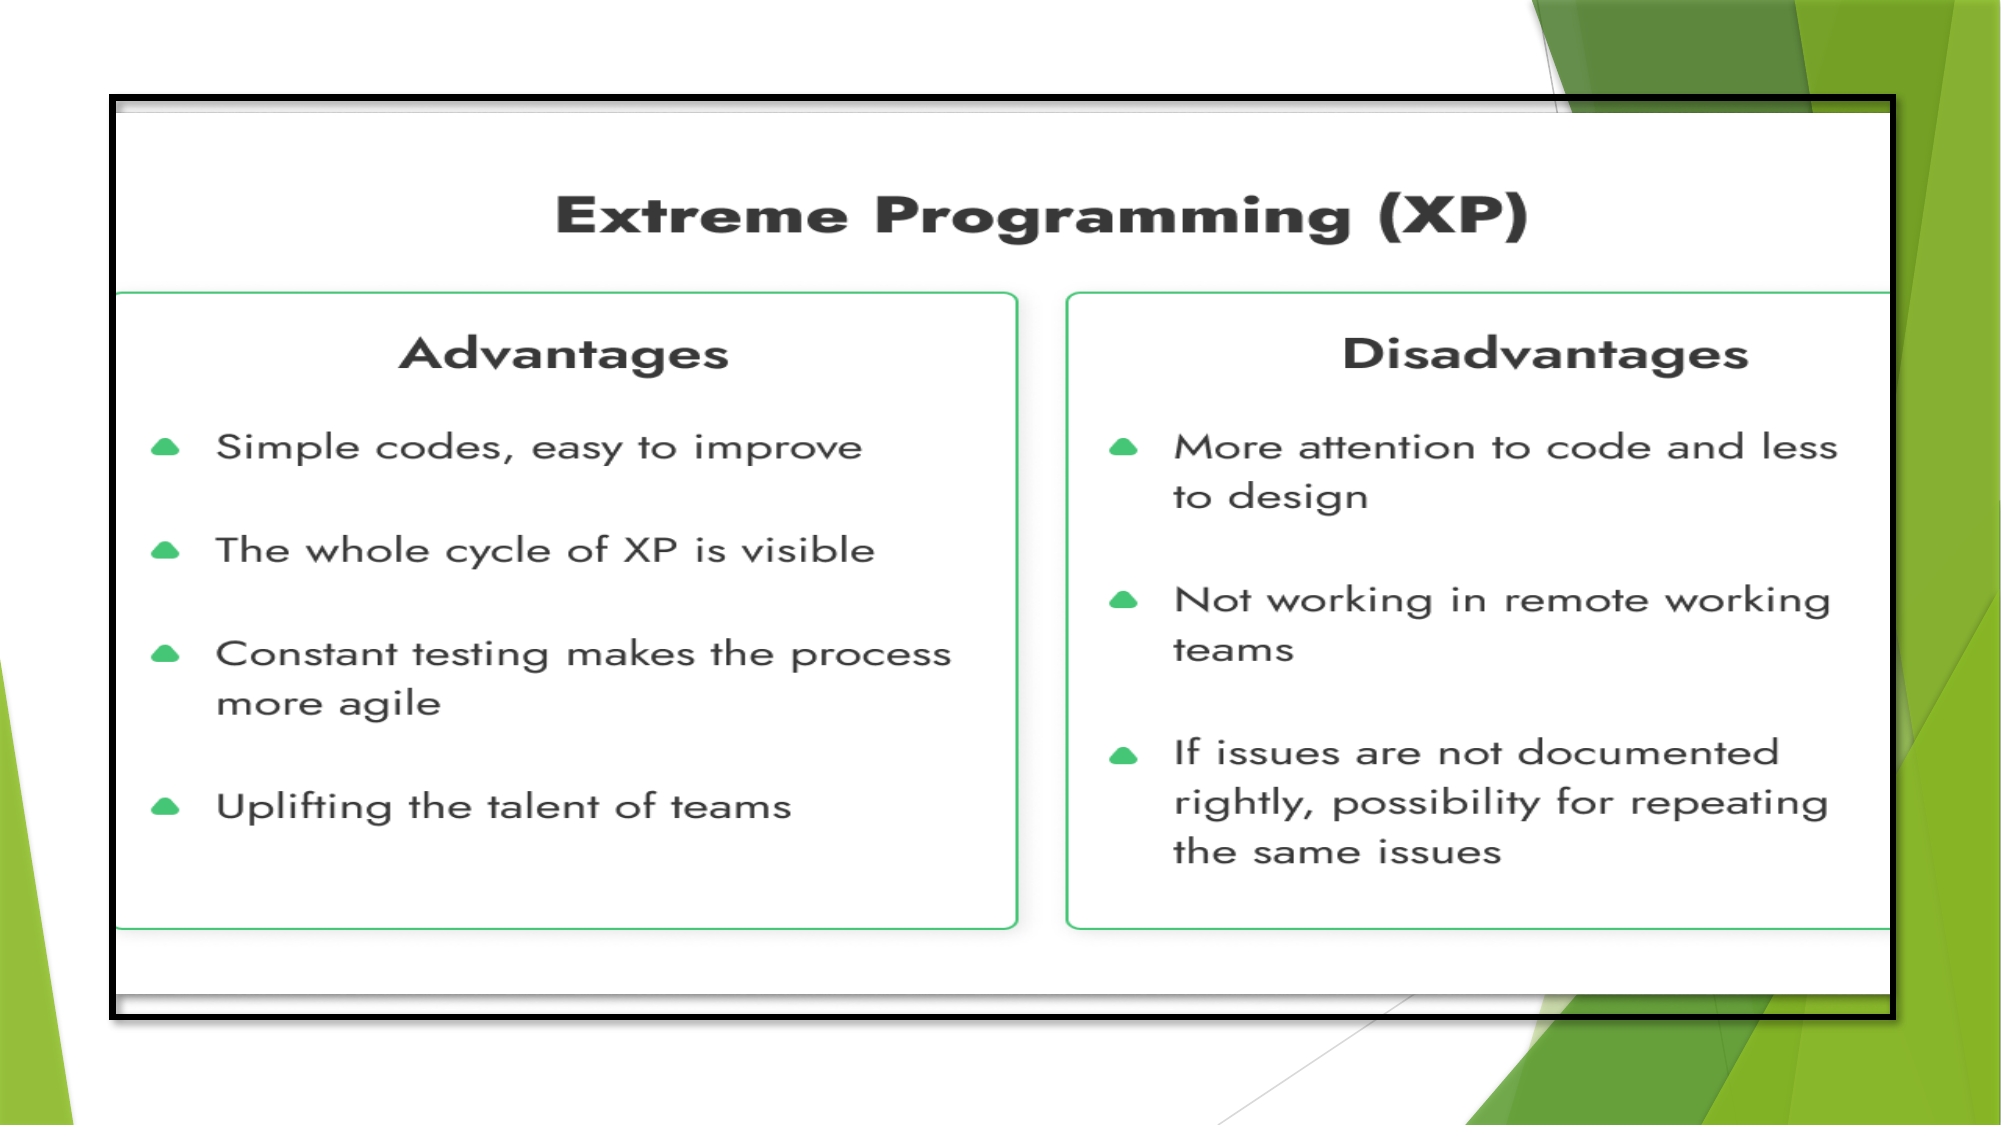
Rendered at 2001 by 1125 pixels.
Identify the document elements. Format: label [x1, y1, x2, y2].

picture [115, 100, 1891, 1014]
